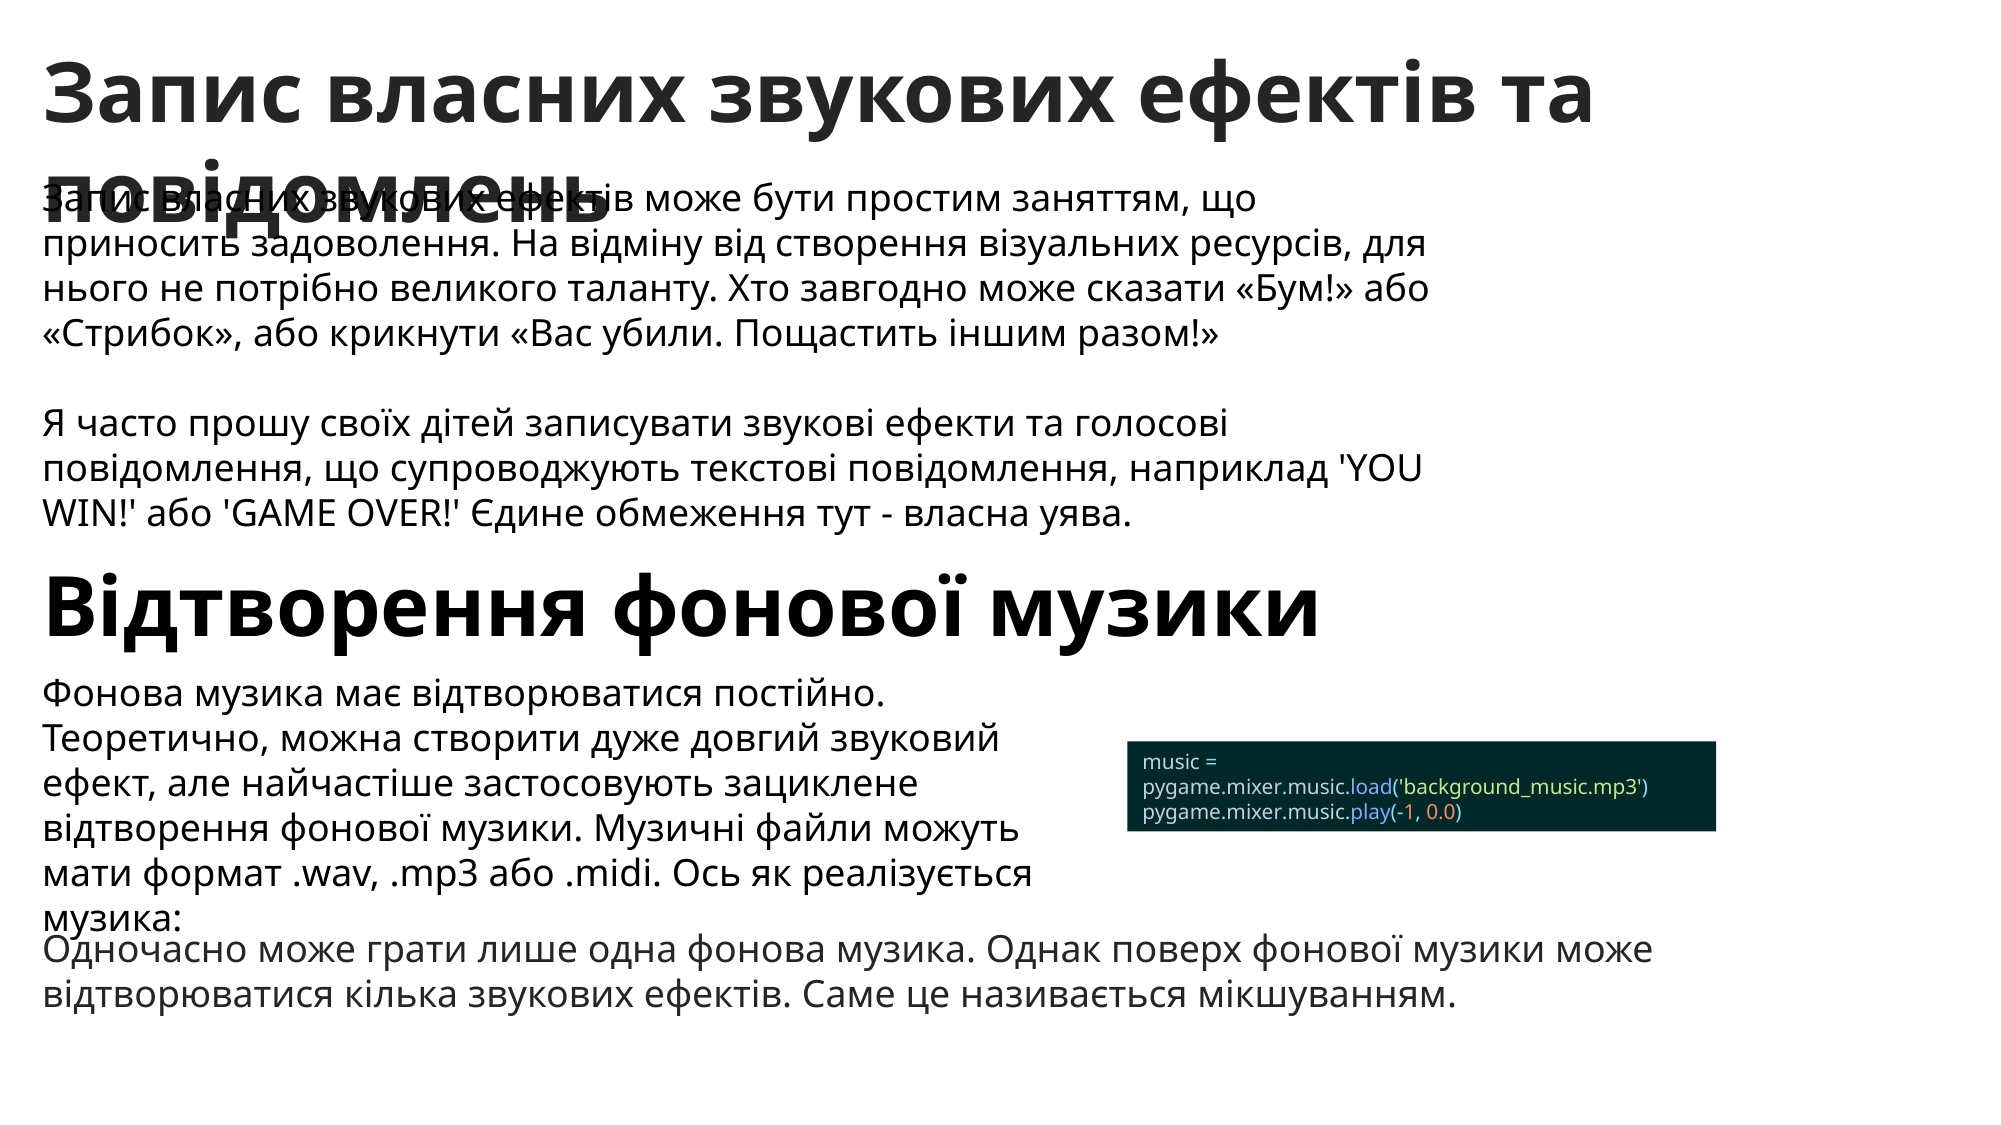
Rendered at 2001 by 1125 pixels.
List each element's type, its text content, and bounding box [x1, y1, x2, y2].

text_box Фонова музика має відтворюватися постійно. Теоретично, можна створити дуже довгий звуковий ефект, але найчастіше застосовують зациклене відтворення фонової музики. Музичні файли можуть мати формат .wav, .mp3 або .midi. Ось як реалізується музика: [27, 661, 1107, 917]
text_box Запис власних звукових ефектів та повідомлень [27, 32, 2000, 447]
text_box music = pygame.mixer.music.load('background_music.mp3') pygame.mixer.music.play(-1, 0.0) [1127, 741, 1717, 832]
text_box Відтворення фонової музики [27, 545, 1717, 661]
text_box Одночасно може грати лише одна фонова музика. Однак поверх фонової музики може відтворюватися кілька звукових ефектів. Саме це називається мікшуванням. [27, 917, 1958, 1113]
text_box Запис власних звукових ефектів може бути простим заняттям, що приносить задоволення. На відміну від створення візуальних ресурсів, для нього не потрібно великого таланту. Хто завгодно може сказати «Бум!» або «Стрибок», або крикнути «Вас убили. Пощастить іншим разом!» Я часто прошу своїх дітей записувати звукові ефекти та голосові повідомлення, що супроводжують текстові повідомлення, наприклад 'YOU WIN!' або 'GAME OVER!' Єдине обмеження тут - власна уява. [27, 166, 1470, 542]
